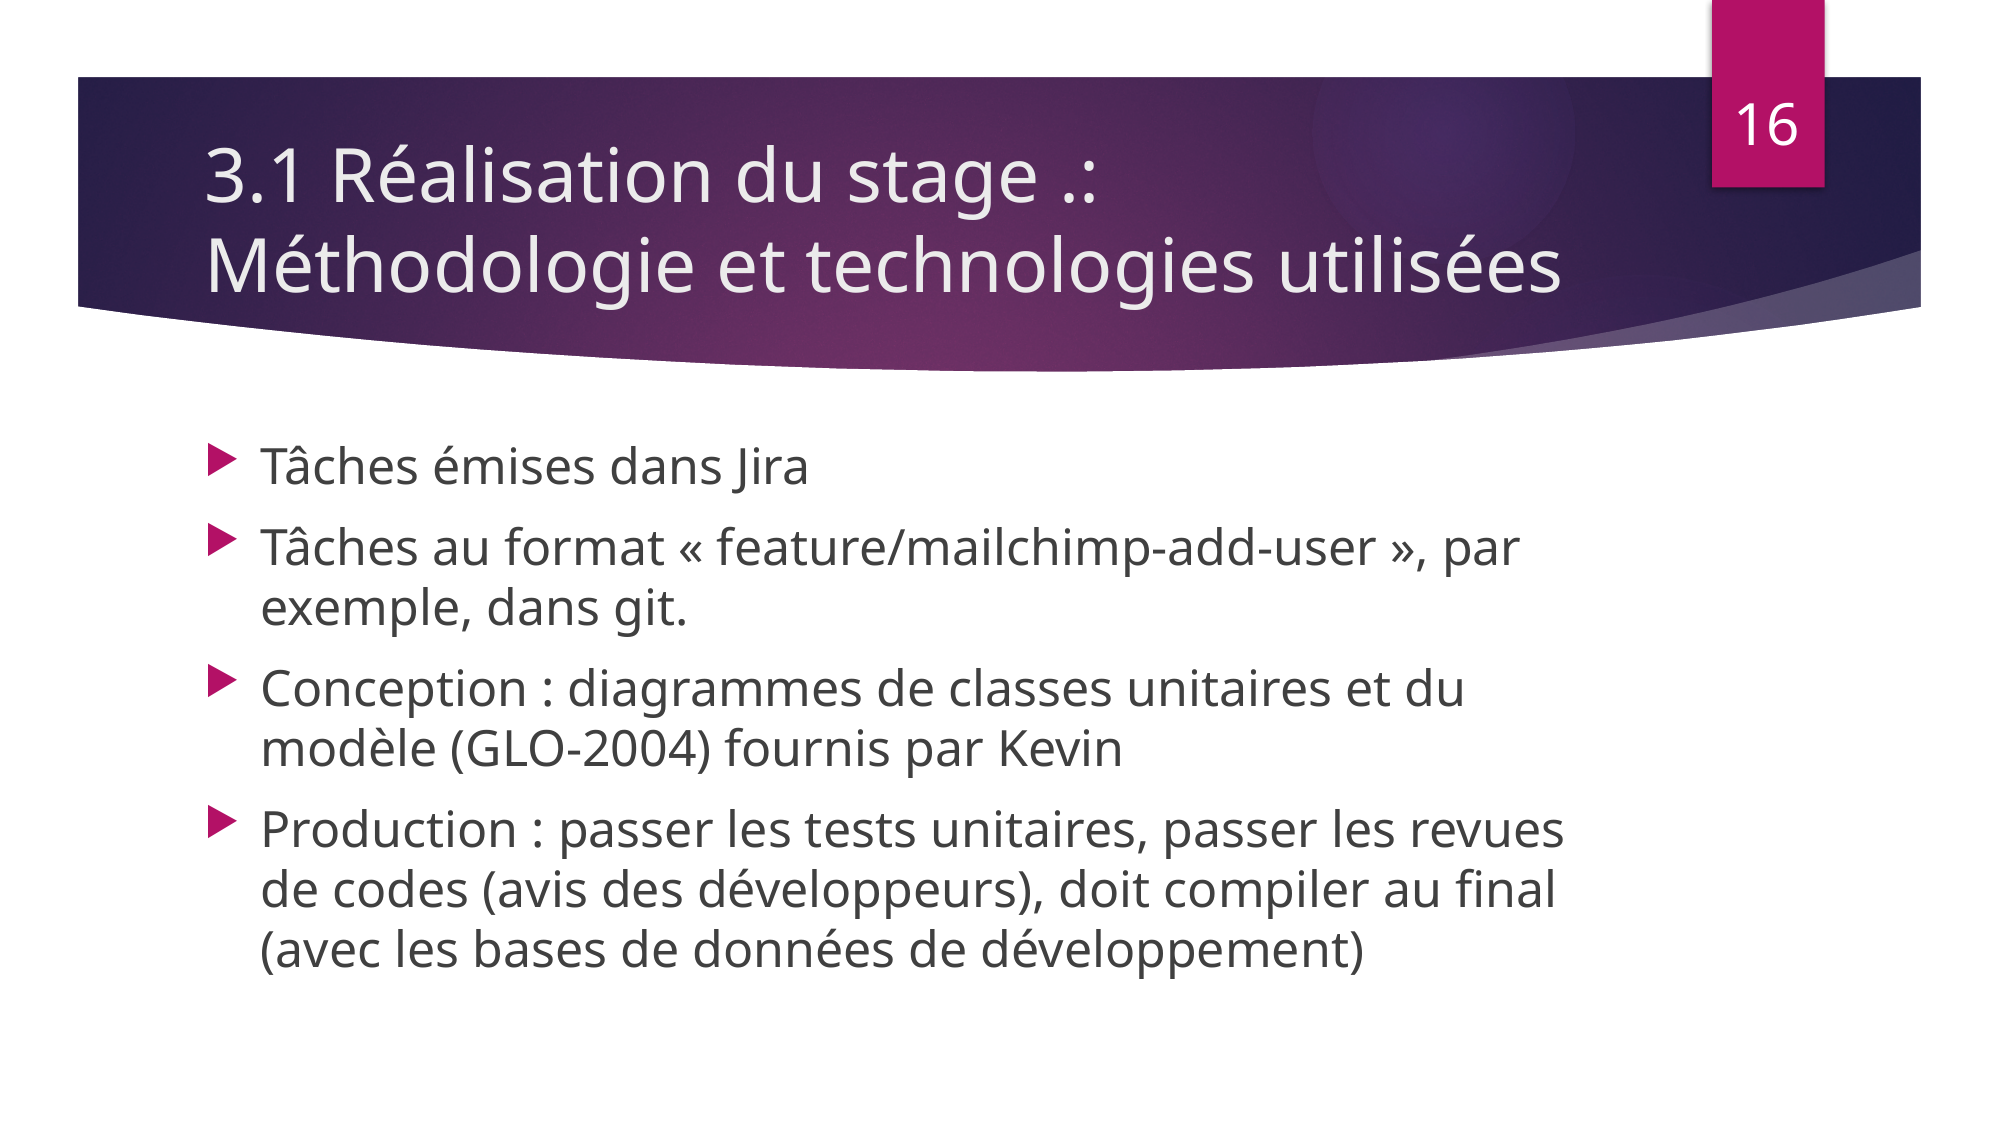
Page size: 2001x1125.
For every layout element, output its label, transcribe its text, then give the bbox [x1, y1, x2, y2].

slide_number 16 [1698, 48, 1836, 175]
list Tâches émises dans Jira Tâches au format « feature/mailchimp-add-user », par exemple, dans git. Conception : diagrammes de classes unitaires et du modèle (GLO-2004) fournis par Kevin Production : passer les tests unitaires, passer les revues de codes (avis des développeurs), doit compiler au final (avec les bases de données de développement) [189, 427, 1638, 988]
title 3.1 Réalisation du stage .: Méthodologie et technologies utilisées [189, 159, 1627, 276]
